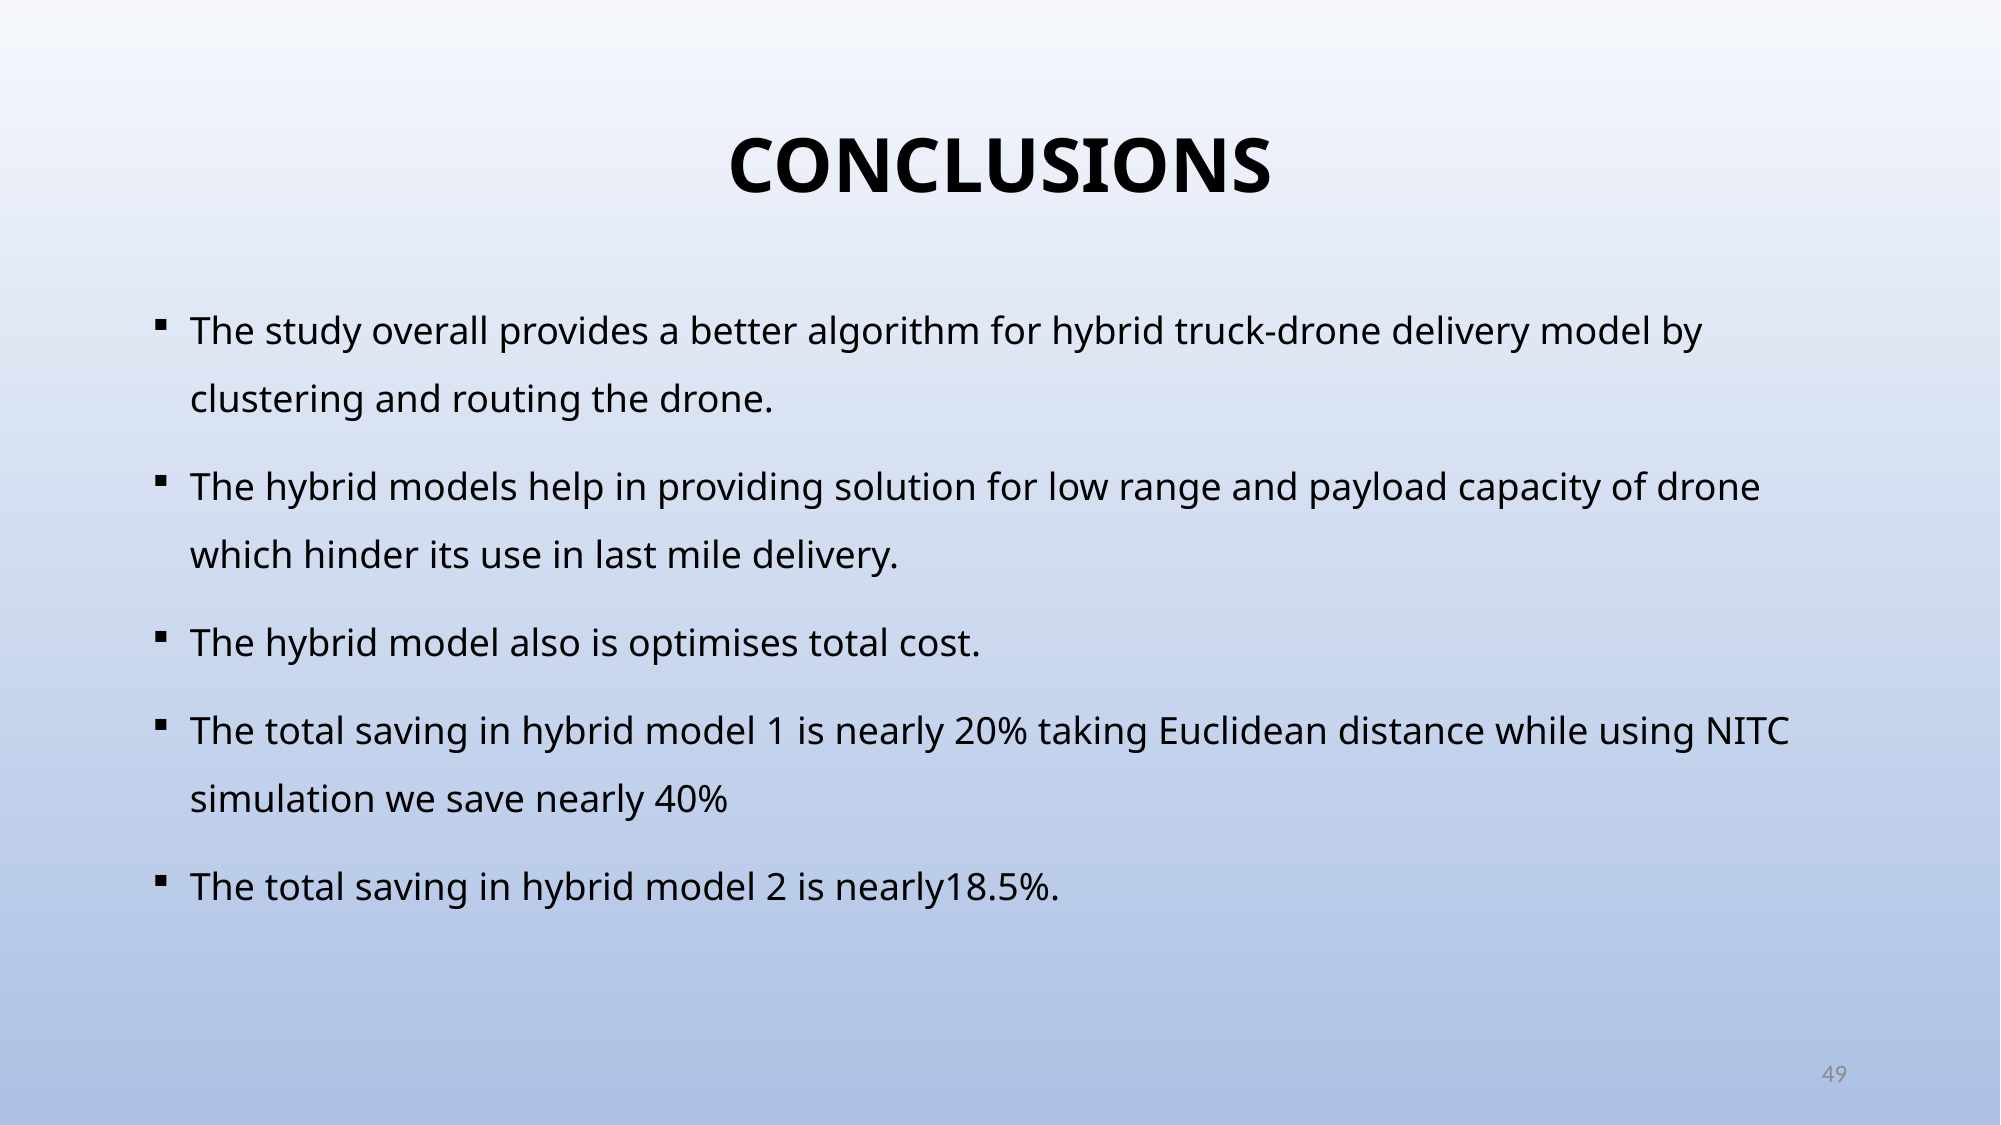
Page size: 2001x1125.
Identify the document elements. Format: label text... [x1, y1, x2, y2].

slide_number 49 [1412, 1042, 1863, 1103]
title CONCLUSIONS [137, 59, 1863, 277]
list The study overall provides a better algorithm for hybrid truck-drone delivery model by clustering and routing the drone. The hybrid models help in providing solution for low range and payload capacity of drone which hinder its use in last mile delivery. The hybrid model also is optimises total cost. The total saving in hybrid model 1 is nearly 20% taking Euclidean distance while using NITC simulation we save nearly 40% The total saving in hybrid model 2 is nearly18.5%. [137, 277, 1863, 992]
